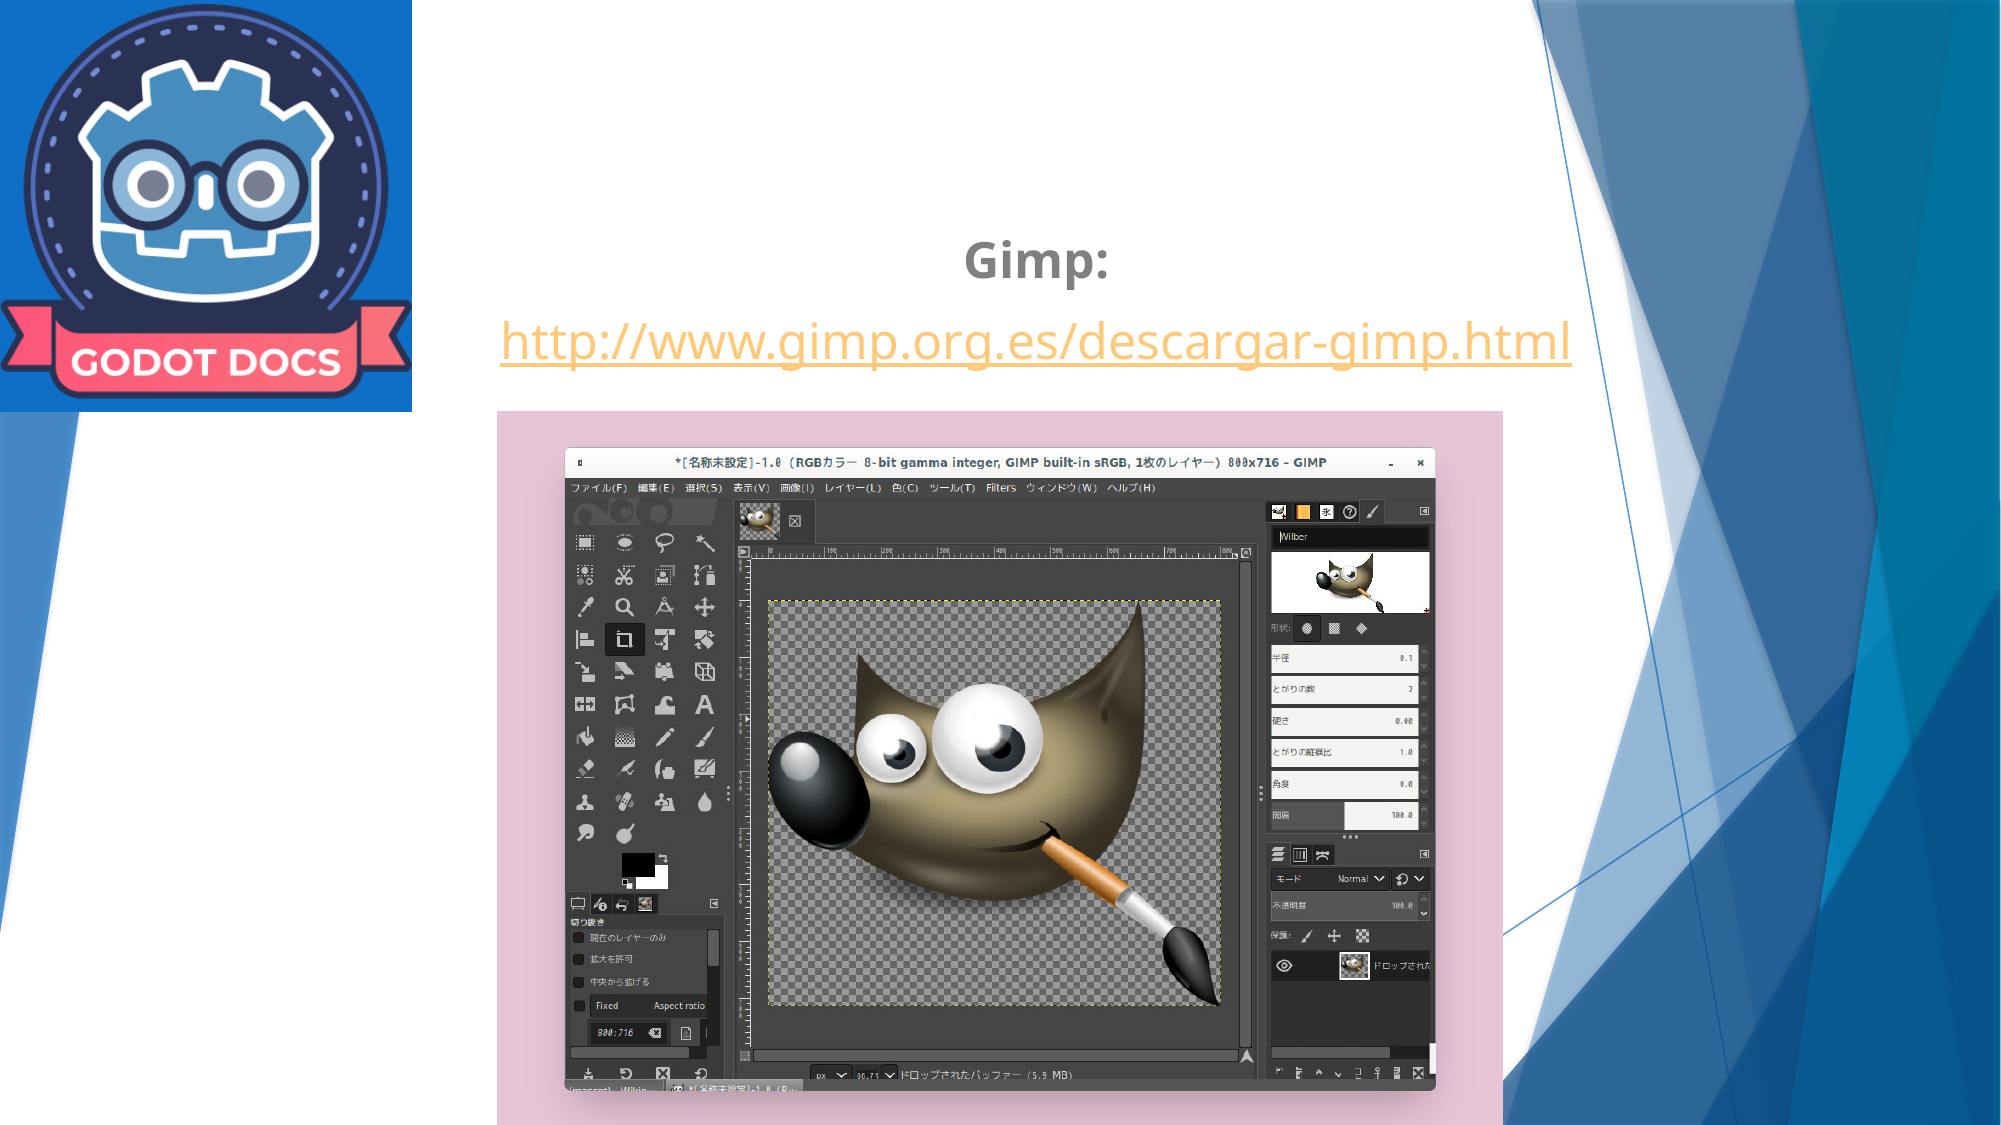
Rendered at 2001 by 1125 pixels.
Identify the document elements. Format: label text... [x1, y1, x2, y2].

picture [496, 411, 1504, 1125]
picture [0, 0, 413, 413]
subtitle Gimp: http://www.gimp.org.es/descargar-gimp.html [275, 140, 1798, 467]
